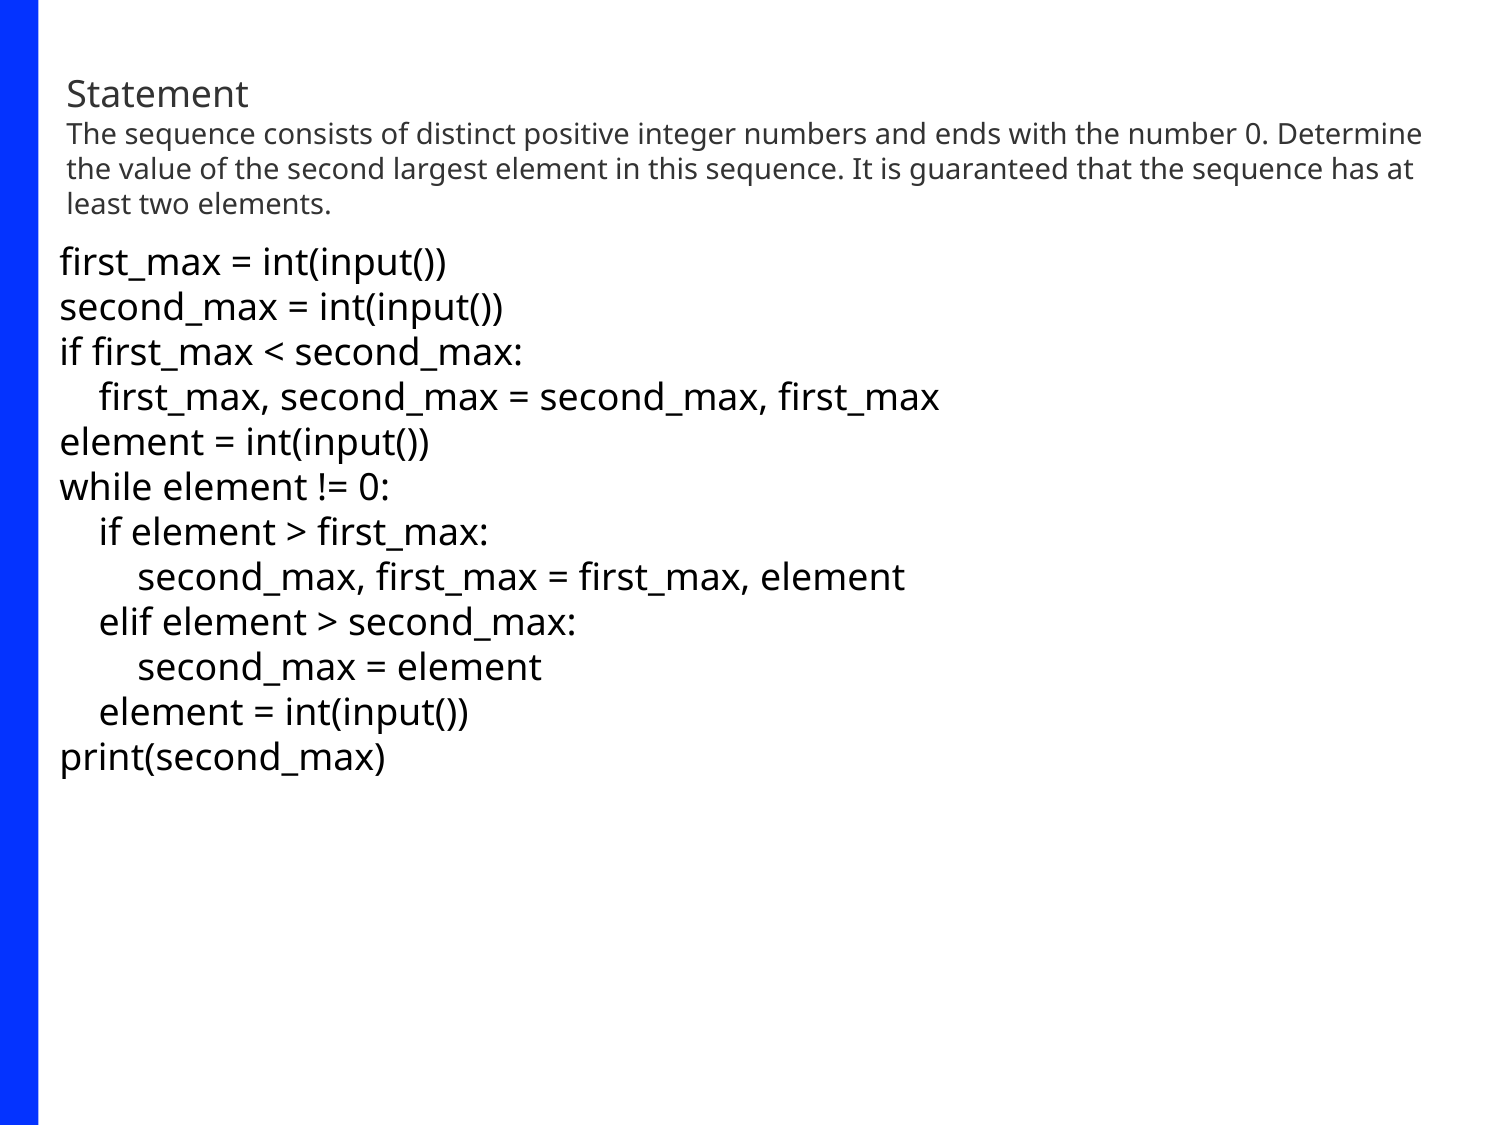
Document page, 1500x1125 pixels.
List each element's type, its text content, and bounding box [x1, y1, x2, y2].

text_box first_max = int(input()) second_max = int(input()) if first_max < second_max: first_max, second_max = second_max, first_max element = int(input()) while element != 0: if element > first_max: second_max, first_max = first_max, element elif element > second_max: second_max = element element = int(input()) print(second_max) [51, 230, 948, 786]
text_box Statement The sequence consists of distinct positive integer numbers and ends with the number 0. Determine the value of the second largest element in this sequence. It is guaranteed that the sequence has at least two elements. [58, 62, 1475, 228]
